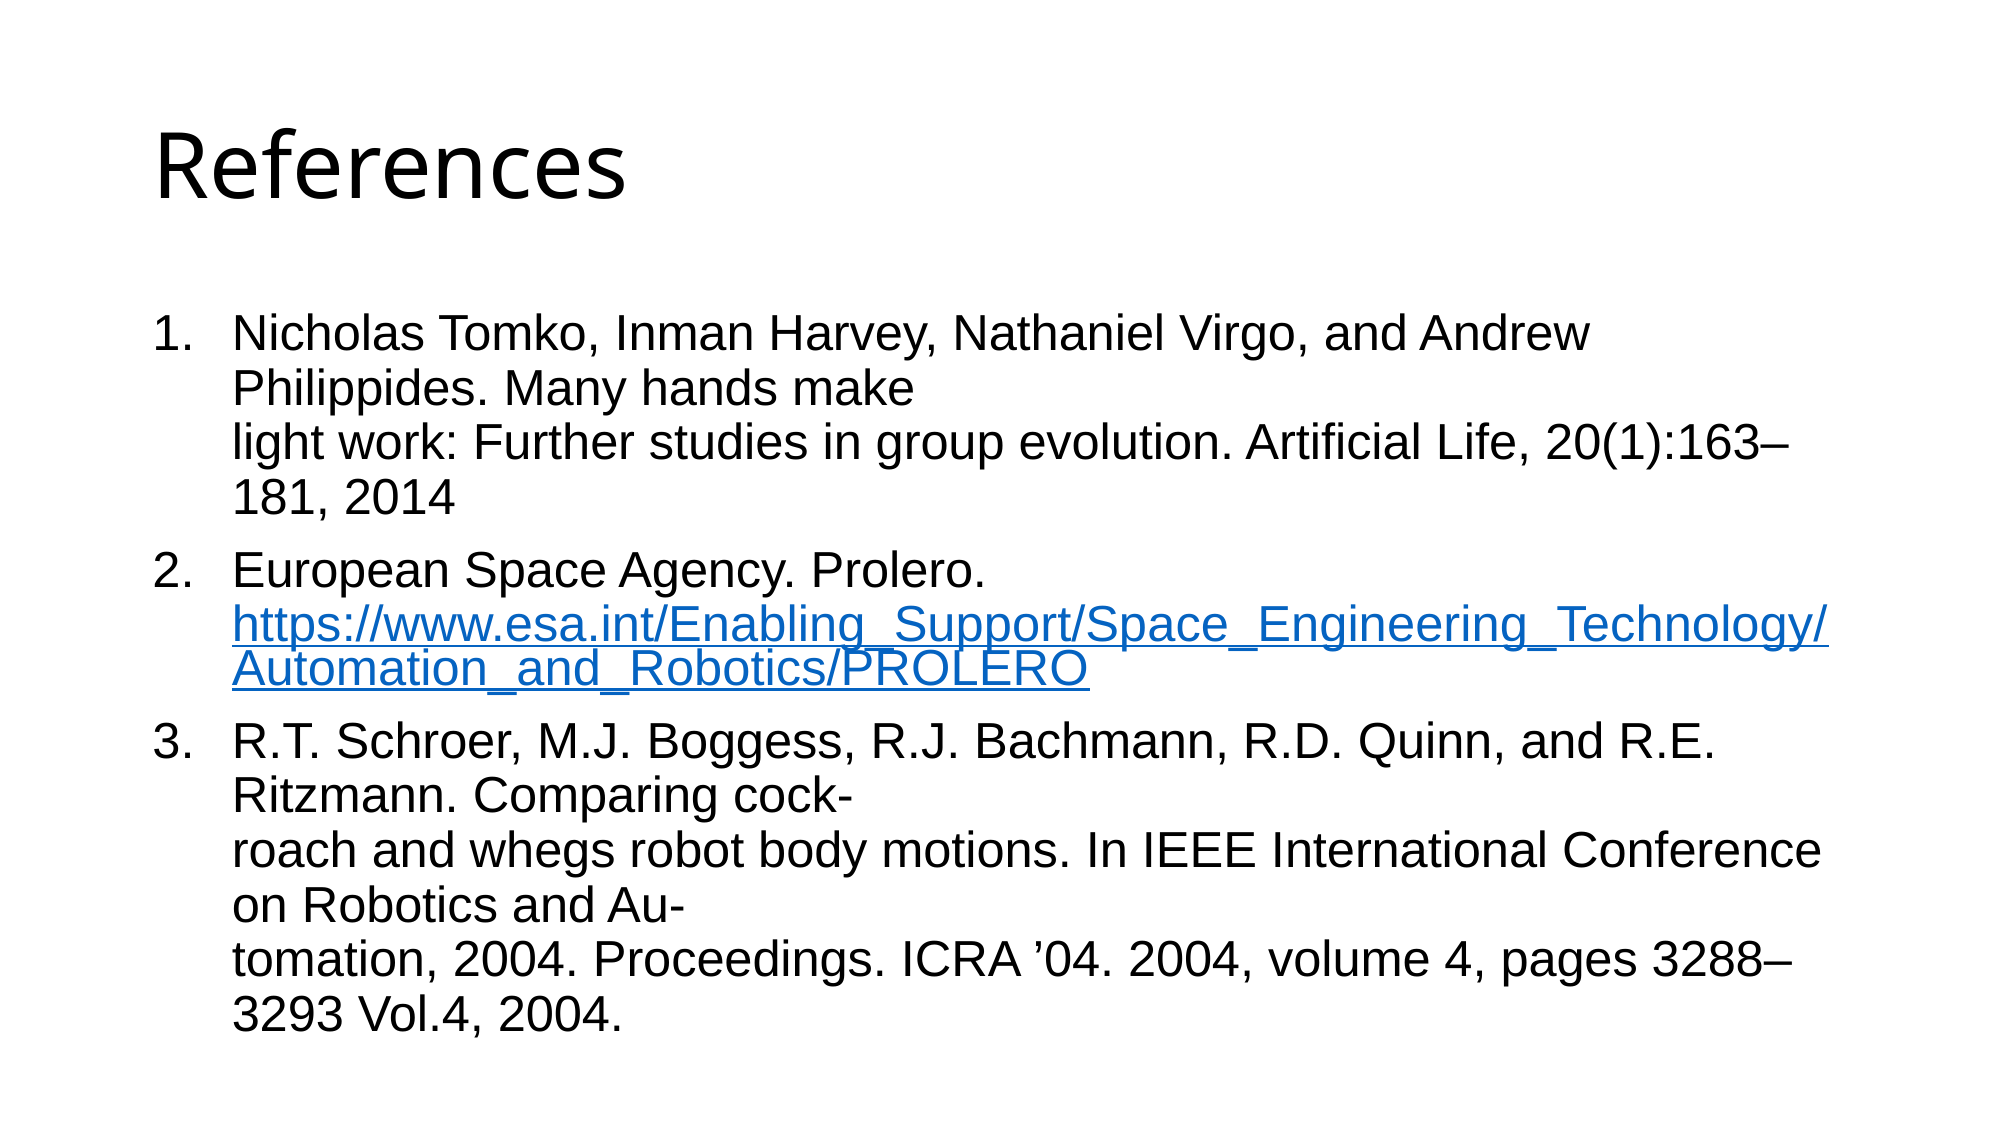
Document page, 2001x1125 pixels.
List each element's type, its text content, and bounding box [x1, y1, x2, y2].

title References [137, 59, 1863, 278]
list Nicholas Tomko, Inman Harvey, Nathaniel Virgo, and Andrew Philippides. Many hands make light work: Further studies in group evolution. Artificial Life, 20(1):163–181, 2014 European Space Agency. Prolero. https://www.esa.int/Enabling_Support/Space_Engineering_Technology/Automation_and_Robotics/PROLERO R.T. Schroer, M.J. Boggess, R.J. Bachmann, R.D. Quinn, and R.E. Ritzmann. Comparing cock- roach and whegs robot body motions. In IEEE International Conference on Robotics and Au- tomation, 2004. Proceedings. ICRA ’04. 2004, volume 4, pages 3288–3293 Vol.4, 2004. [137, 299, 1863, 1014]
